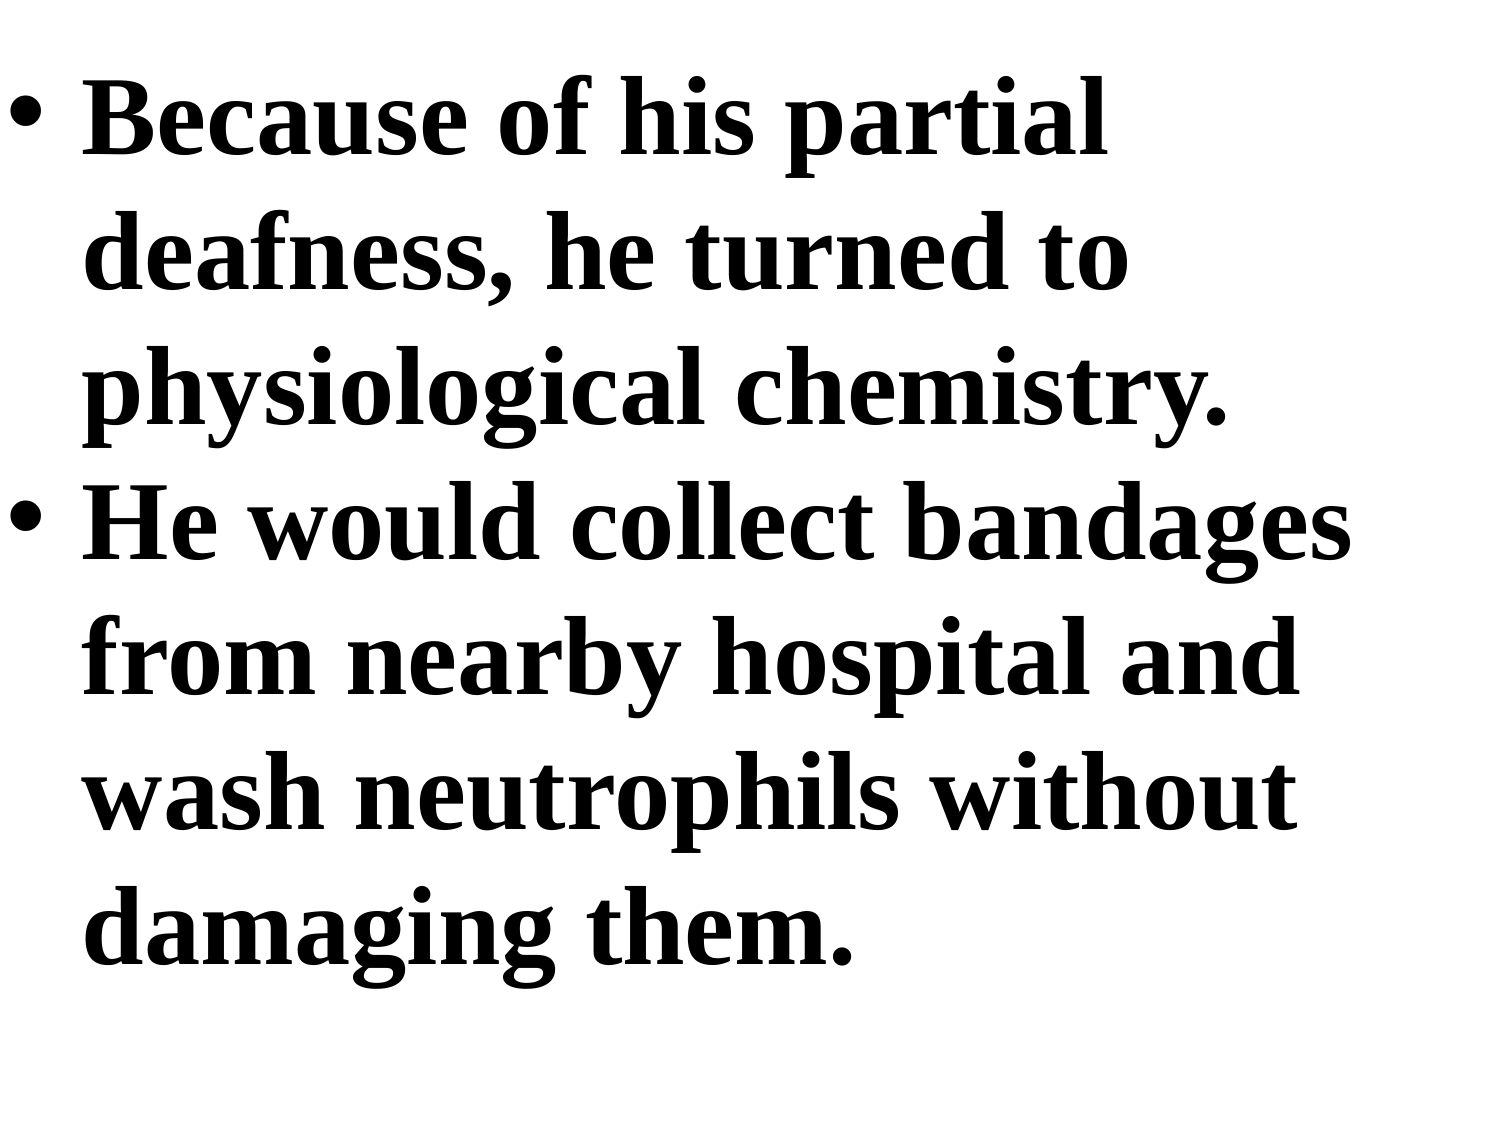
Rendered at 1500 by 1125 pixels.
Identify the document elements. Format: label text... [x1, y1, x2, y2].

text_box Because of his partial deafness, he turned to physiological chemistry. He would collect bandages from nearby hospital and wash neutrophils without damaging them. [0, 34, 1480, 995]
